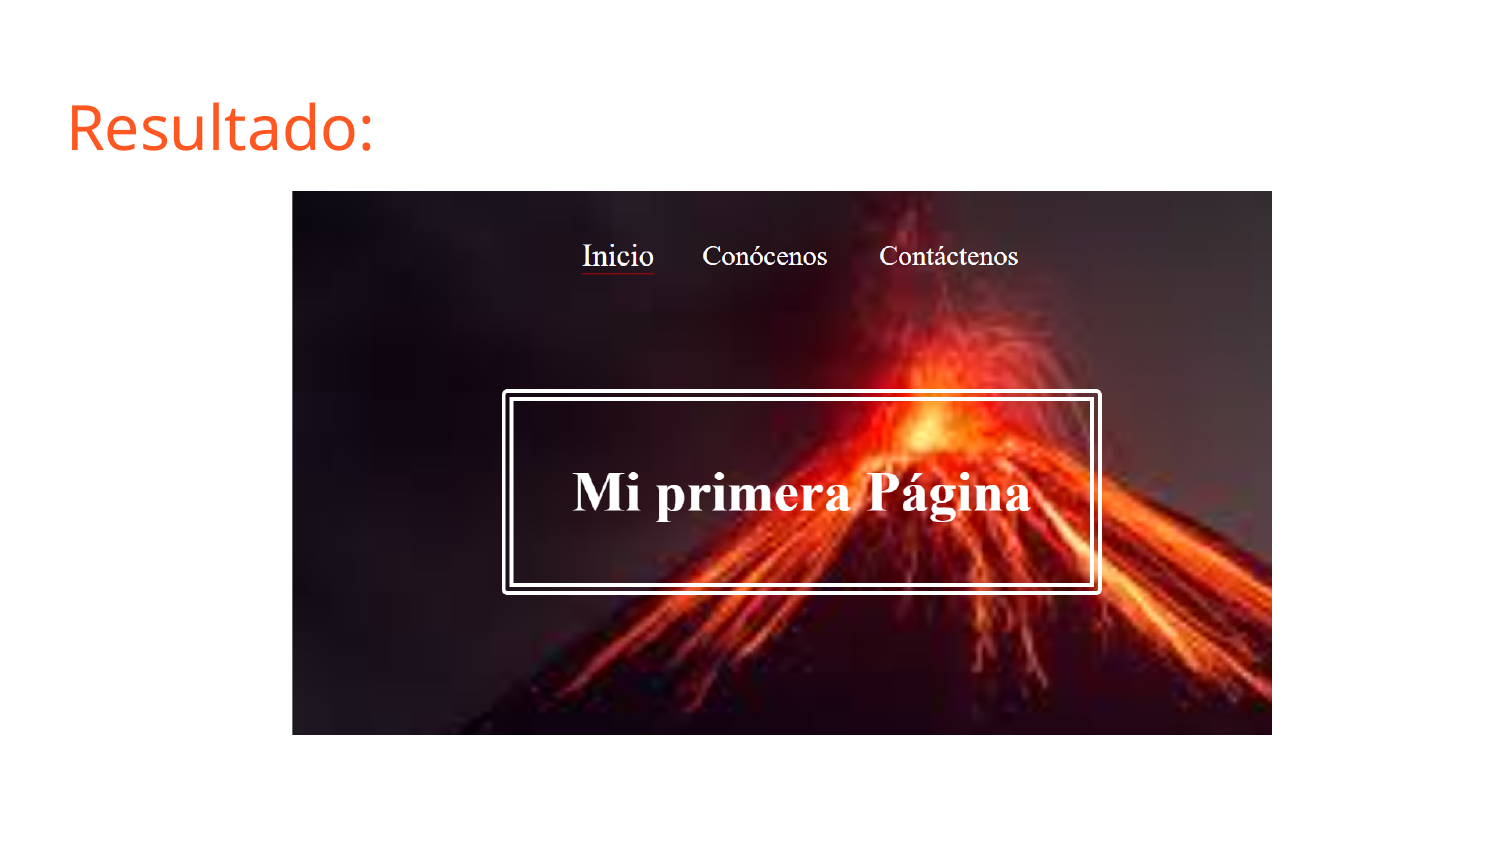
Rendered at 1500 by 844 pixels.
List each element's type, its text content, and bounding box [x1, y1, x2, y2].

title Resultado: [51, 72, 1449, 167]
picture [292, 191, 1273, 736]
